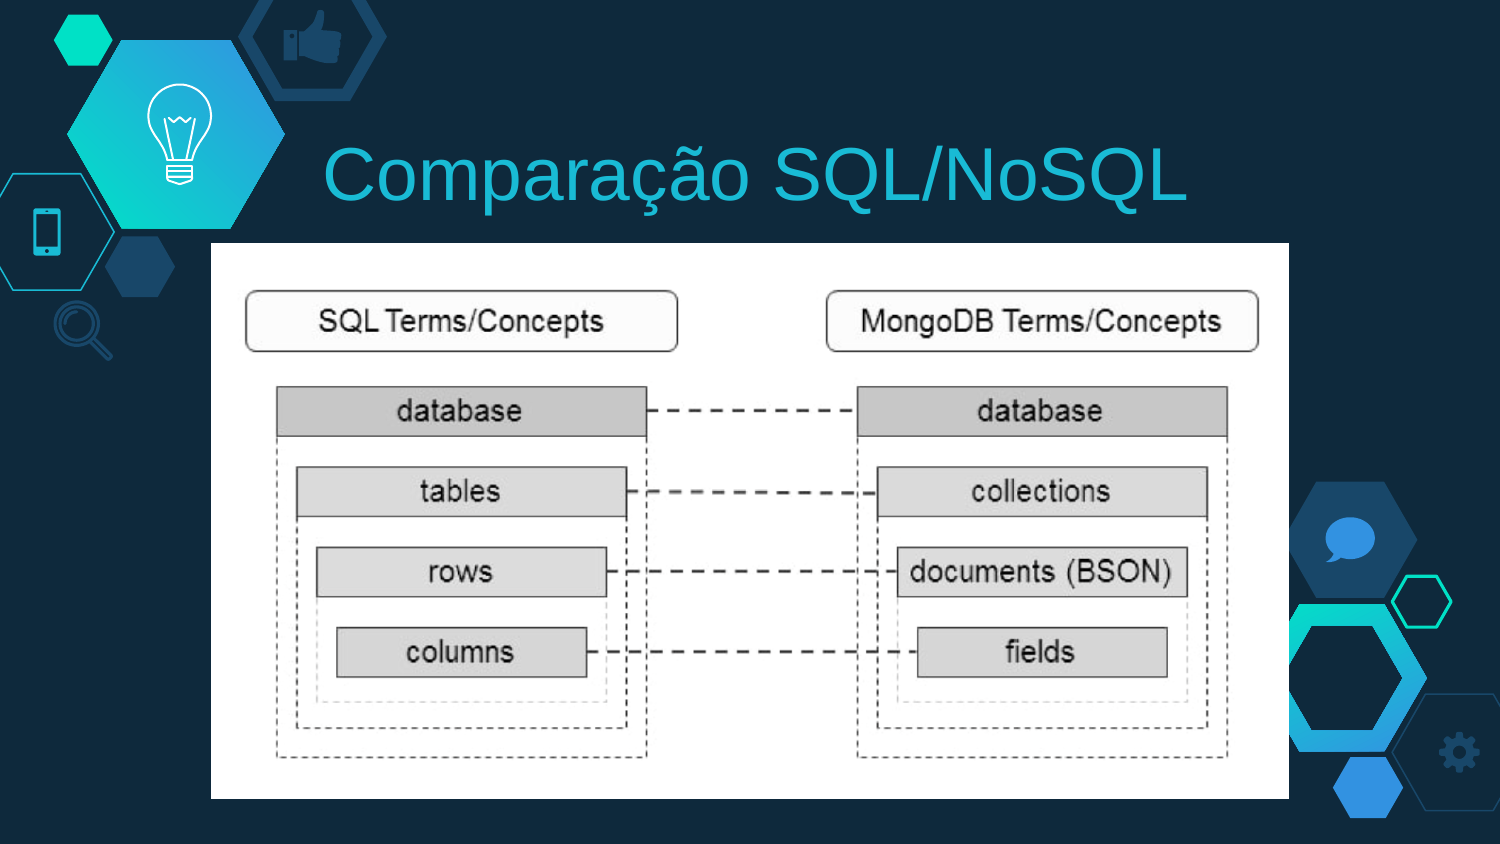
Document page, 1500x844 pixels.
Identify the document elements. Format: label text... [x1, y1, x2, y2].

picture [210, 243, 1289, 799]
title Comparação SQL/NoSQL [307, 110, 1500, 217]
